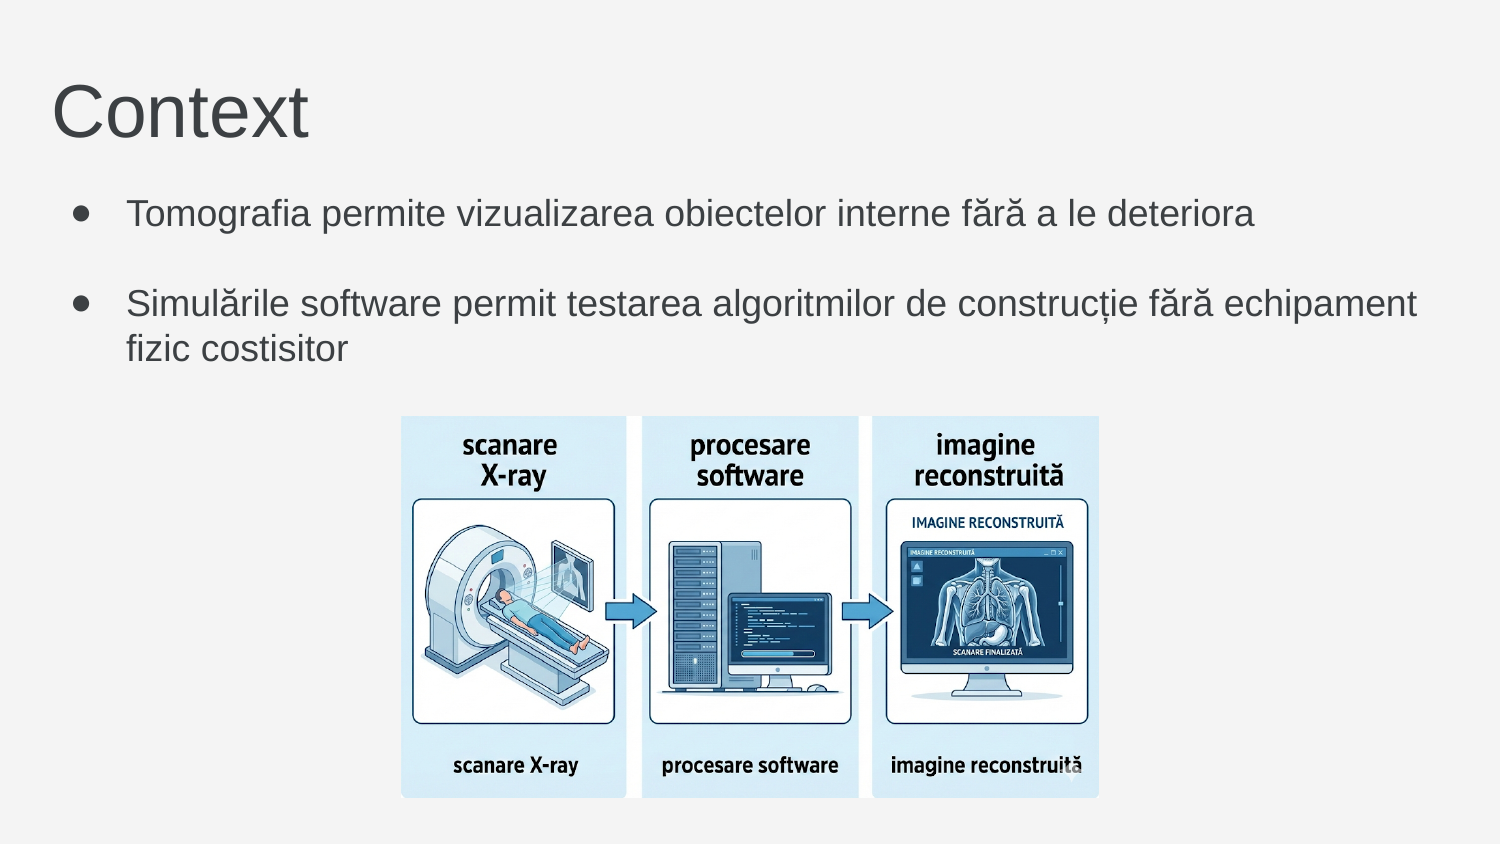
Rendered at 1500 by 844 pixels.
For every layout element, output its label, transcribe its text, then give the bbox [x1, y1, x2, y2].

title Context [51, 72, 1449, 189]
picture [400, 416, 1100, 798]
list Tomografia permite vizualizarea obiectelor interne fără a le deteriora Simulările software permit testarea algoritmilor de construcție fără echipament fizic costisitor [51, 189, 1449, 750]
